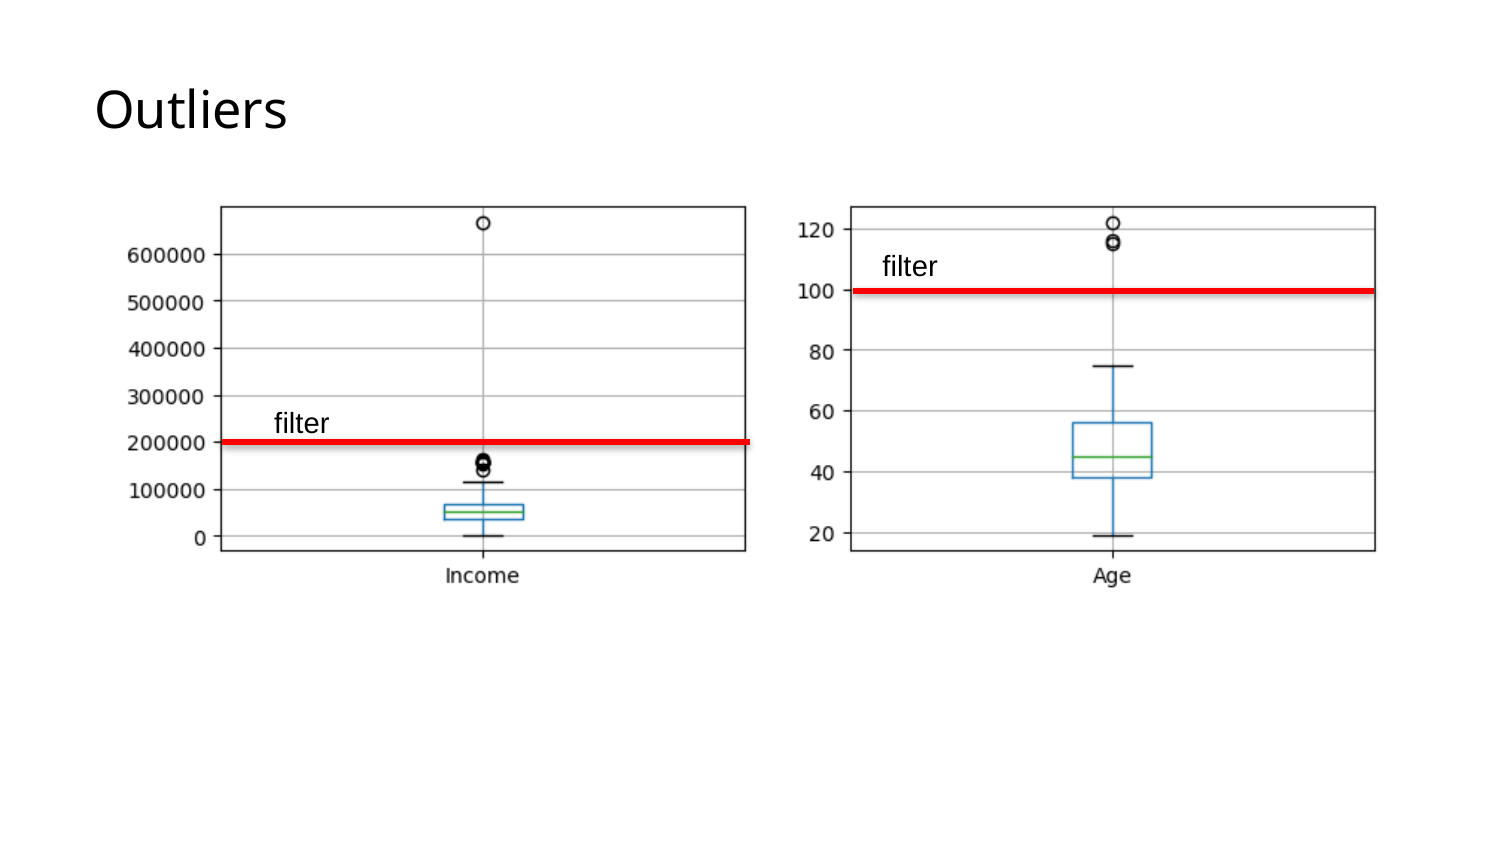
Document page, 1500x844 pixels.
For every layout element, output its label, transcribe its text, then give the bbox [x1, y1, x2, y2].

title Outliers [79, 68, 1426, 148]
picture [112, 193, 1388, 602]
